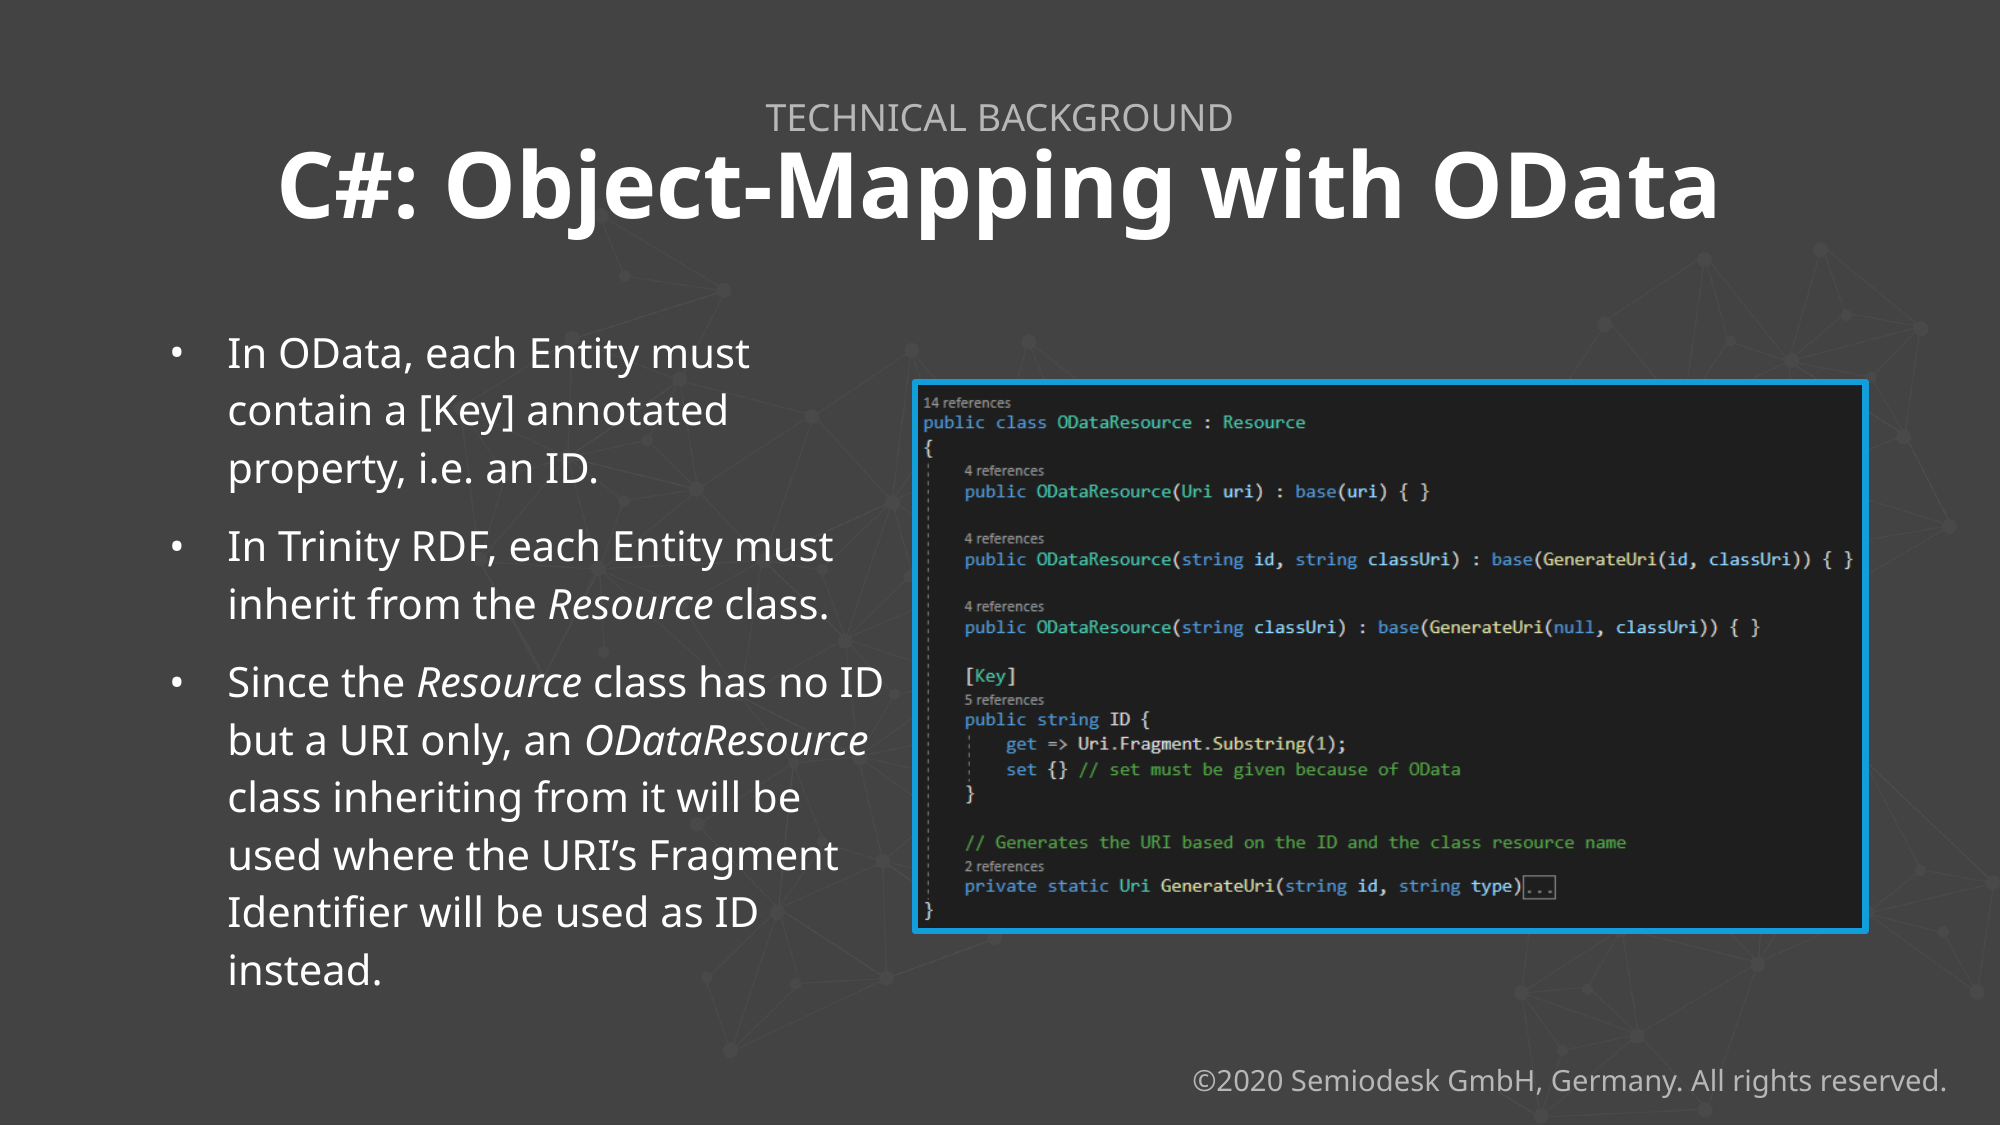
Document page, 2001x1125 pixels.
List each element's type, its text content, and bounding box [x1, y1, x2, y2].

title TECHNICAL BACKGROUND C#: Object-Mapping with OData [137, 59, 1863, 278]
list In OData, each Entity must contain a [Key] annotated property, i.e. an ID. In Trinity RDF, each Entity must inherit from the Resource class. Since the Resource class has no ID but a URI only, an ODataResource class inheriting from it will be used where the URI’s Fragment Identifier will be used as ID instead. [137, 299, 918, 1014]
picture [919, 386, 1861, 927]
